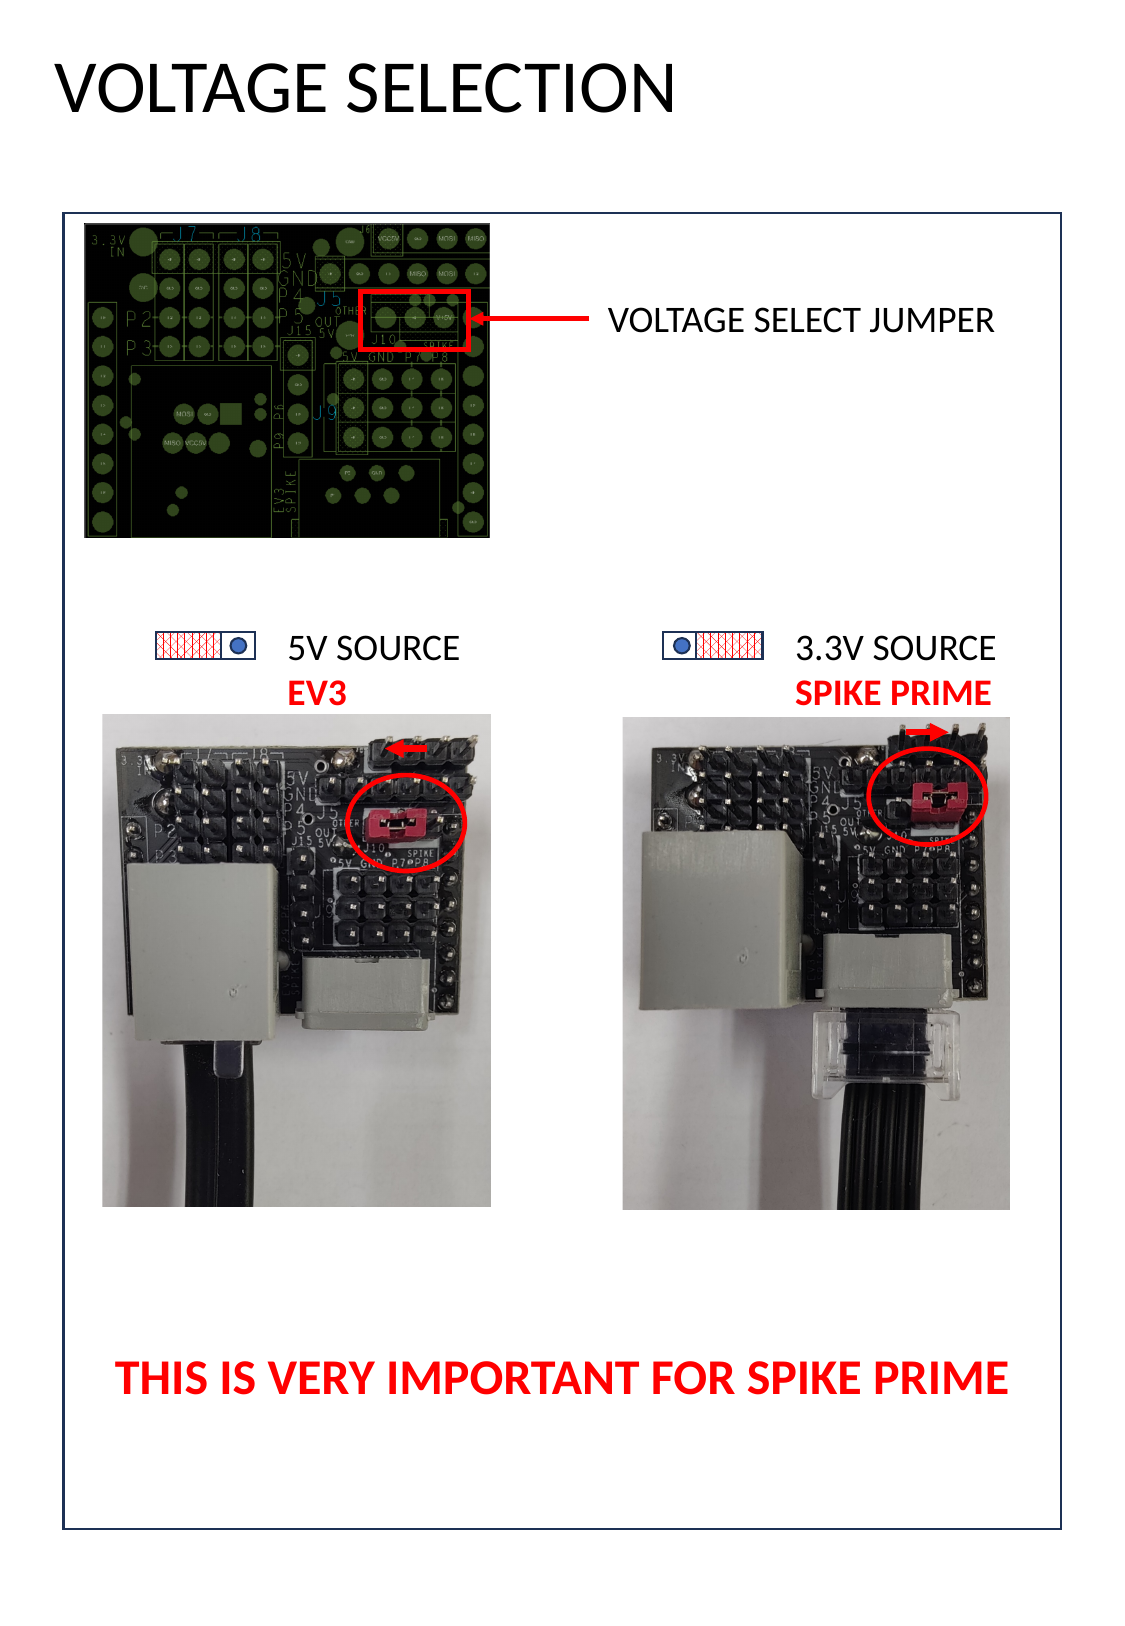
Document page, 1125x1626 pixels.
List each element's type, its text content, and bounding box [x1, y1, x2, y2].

text_box 3.3V SOURCE SPIKE PRIME [780, 615, 1012, 720]
text_box [62, 212, 1062, 1530]
picture [102, 714, 491, 1207]
text_box [695, 631, 763, 660]
picture [622, 717, 1010, 1210]
title VOLTAGE SELECTION [39, 37, 1010, 139]
text_box THIS IS VERY IMPORTANT FOR SPIKE PRIME [100, 1336, 1025, 1412]
text_box VOLTAGE SELECT JUMPER [593, 287, 1011, 348]
text_box [662, 631, 695, 660]
text_box [155, 631, 222, 660]
text_box [222, 631, 256, 660]
picture [84, 223, 490, 538]
text_box 5V SOURCE EV3 [272, 615, 476, 714]
